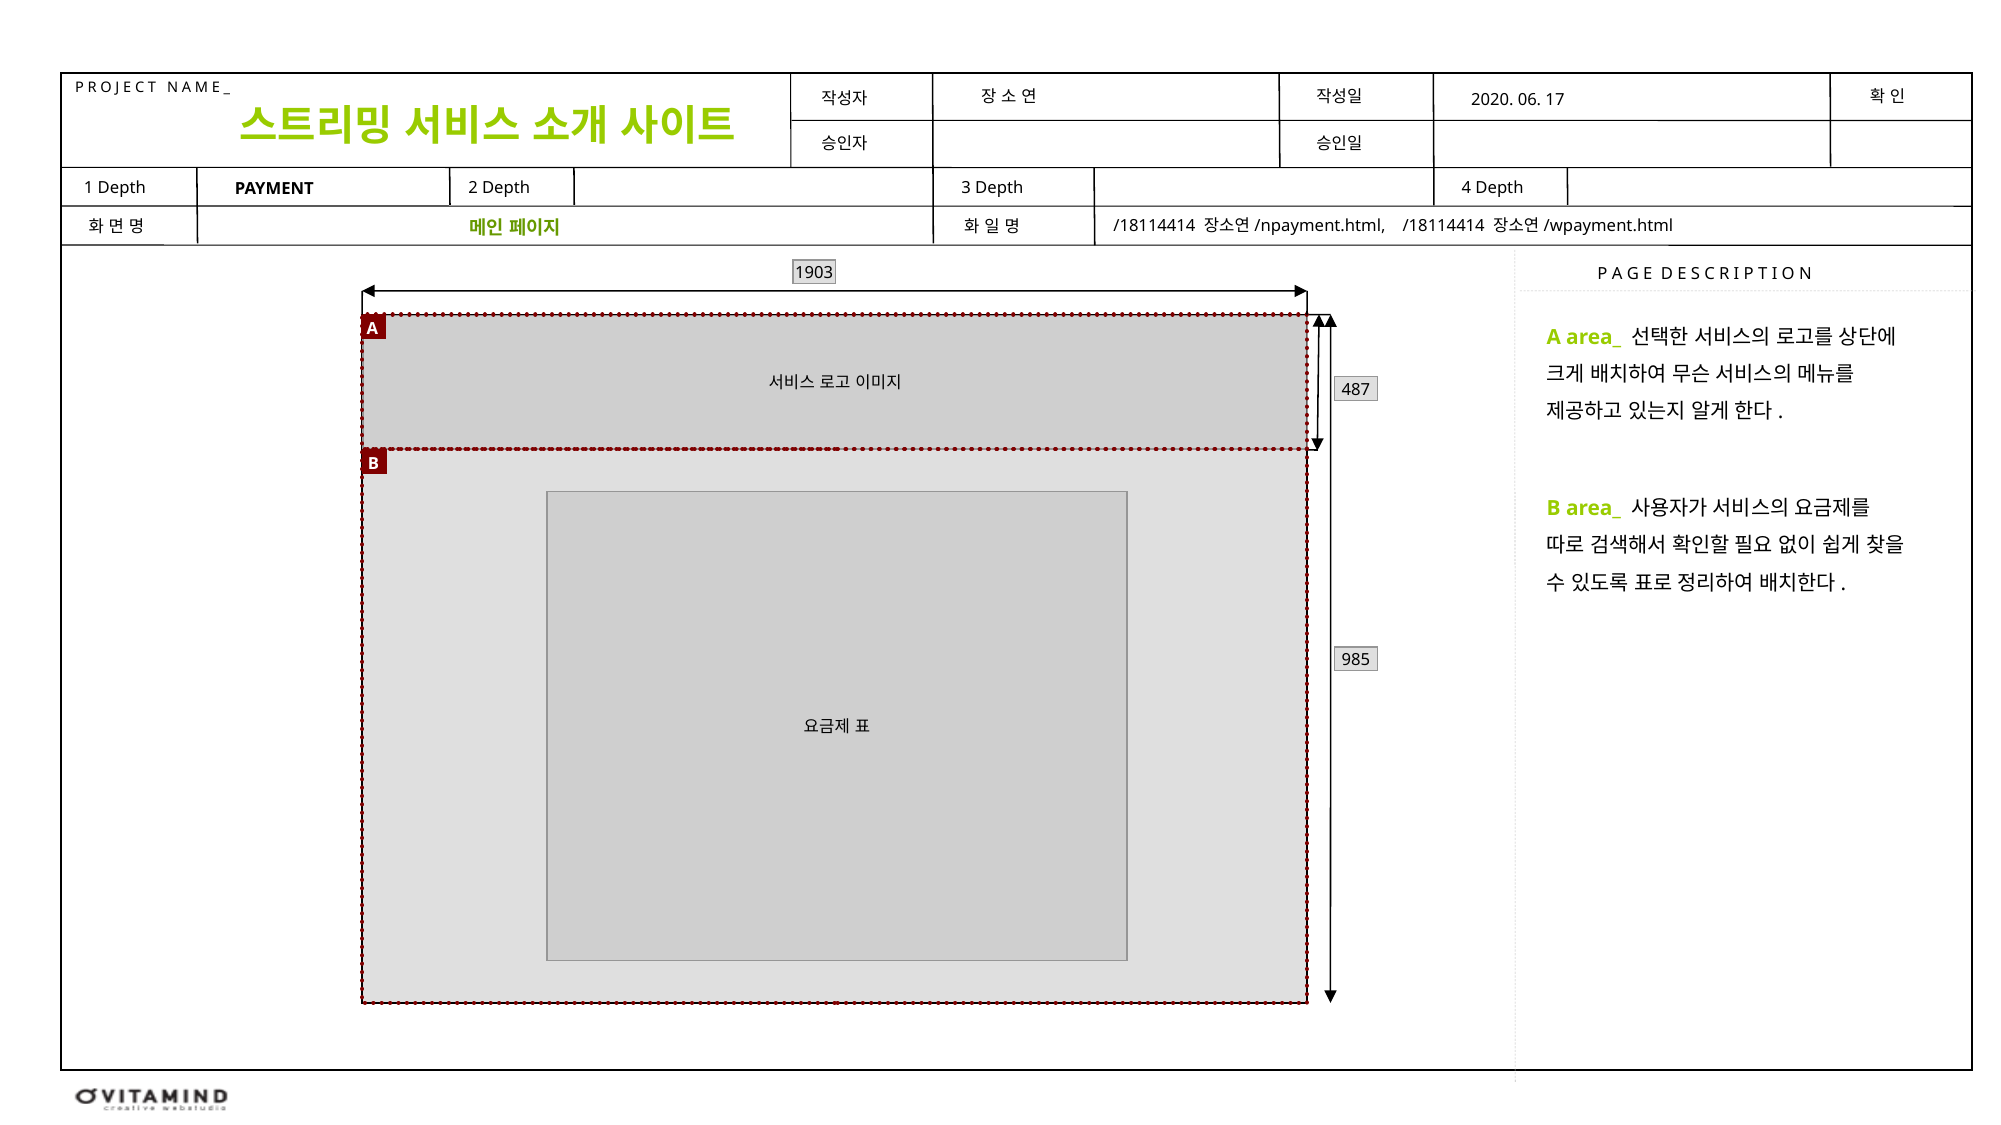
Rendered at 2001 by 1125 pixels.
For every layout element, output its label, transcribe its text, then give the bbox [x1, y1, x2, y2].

text_box 1903 [792, 260, 836, 284]
text_box [362, 449, 1307, 1003]
text_box /18114414 장소연/npayment.html, /18114414 장소연/wpayment.html [1096, 206, 1885, 244]
text_box 요금제 표 [547, 491, 1127, 961]
text_box PAYMENT [218, 169, 373, 207]
text_box 메인 페이지 [453, 207, 607, 247]
text_box 487 [1334, 376, 1378, 401]
text_box [362, 314, 1307, 449]
text_box B area_ 사용자가 서비스의 요금제를 따로 검색해서 확인할 필요 없이 쉽게 찾을 수 있도록 표로 정리하여 배치한다. [1530, 473, 1931, 603]
text_box A area_ 선택한 서비스의 로고를 상단에 크게 배치하여 무슨 서비스의 메뉴를 제공하고 있는지 알게 한다. [1530, 302, 1931, 432]
text_box A [350, 309, 386, 347]
text_box 2020. 06. 17 [1454, 80, 1680, 118]
text_box 985 [1334, 646, 1378, 671]
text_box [351, 444, 433, 482]
text_box 스트리밍 서비스 소개 사이트 [222, 90, 837, 157]
text_box [1311, 314, 1326, 451]
picture [67, 1086, 241, 1113]
text_box [1324, 314, 1337, 1003]
text_box 장 소 연 [964, 78, 1190, 115]
text_box [362, 284, 1308, 298]
